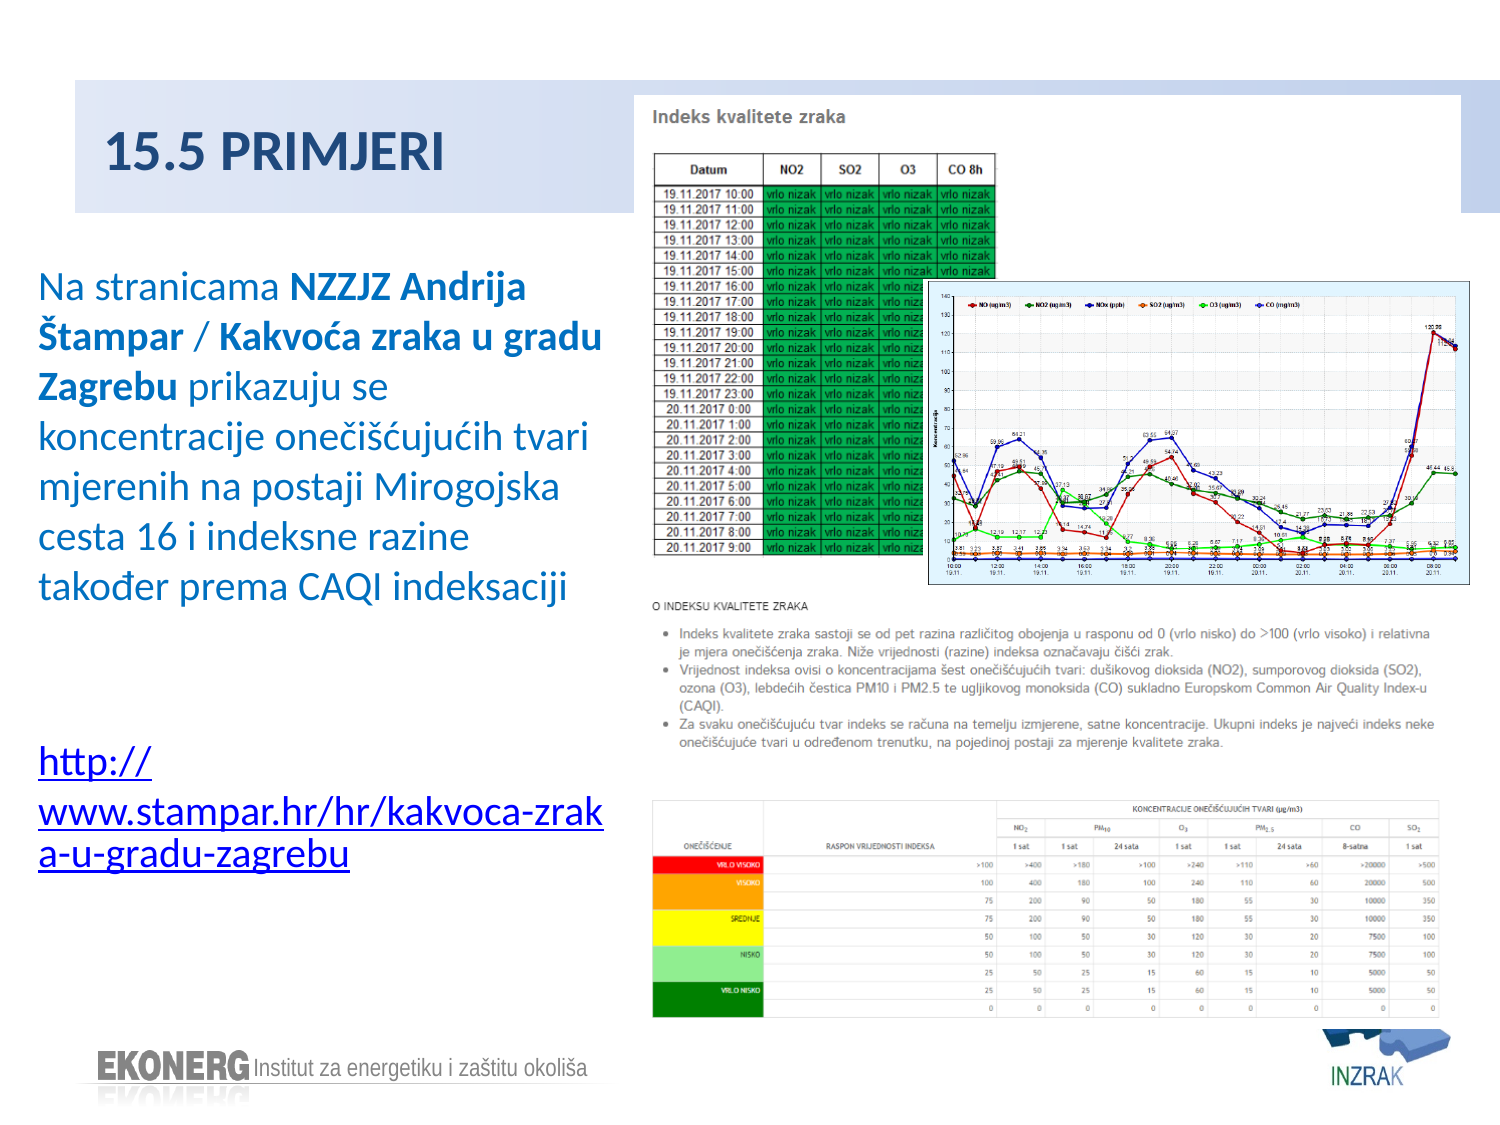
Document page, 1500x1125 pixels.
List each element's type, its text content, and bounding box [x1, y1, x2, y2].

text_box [61, 1038, 636, 1112]
text_box [74, 251, 632, 1037]
title 15.5 PRIMJERI [75, 80, 1500, 213]
picture [634, 94, 1474, 1093]
text_box Na stranicama NZZJZ Andrija Štampar / Kakvoća zraka u gradu Zagrebu prikazuju se koncentracije onečišćujućih tvari mjerenih na postaji Mirogojska cesta 16 i indeksne razine također prema CAQI indeksaciji http://www.stampar.hr/hr/kakvoca-zraka-u-gradu-zagrebu [23, 251, 622, 842]
